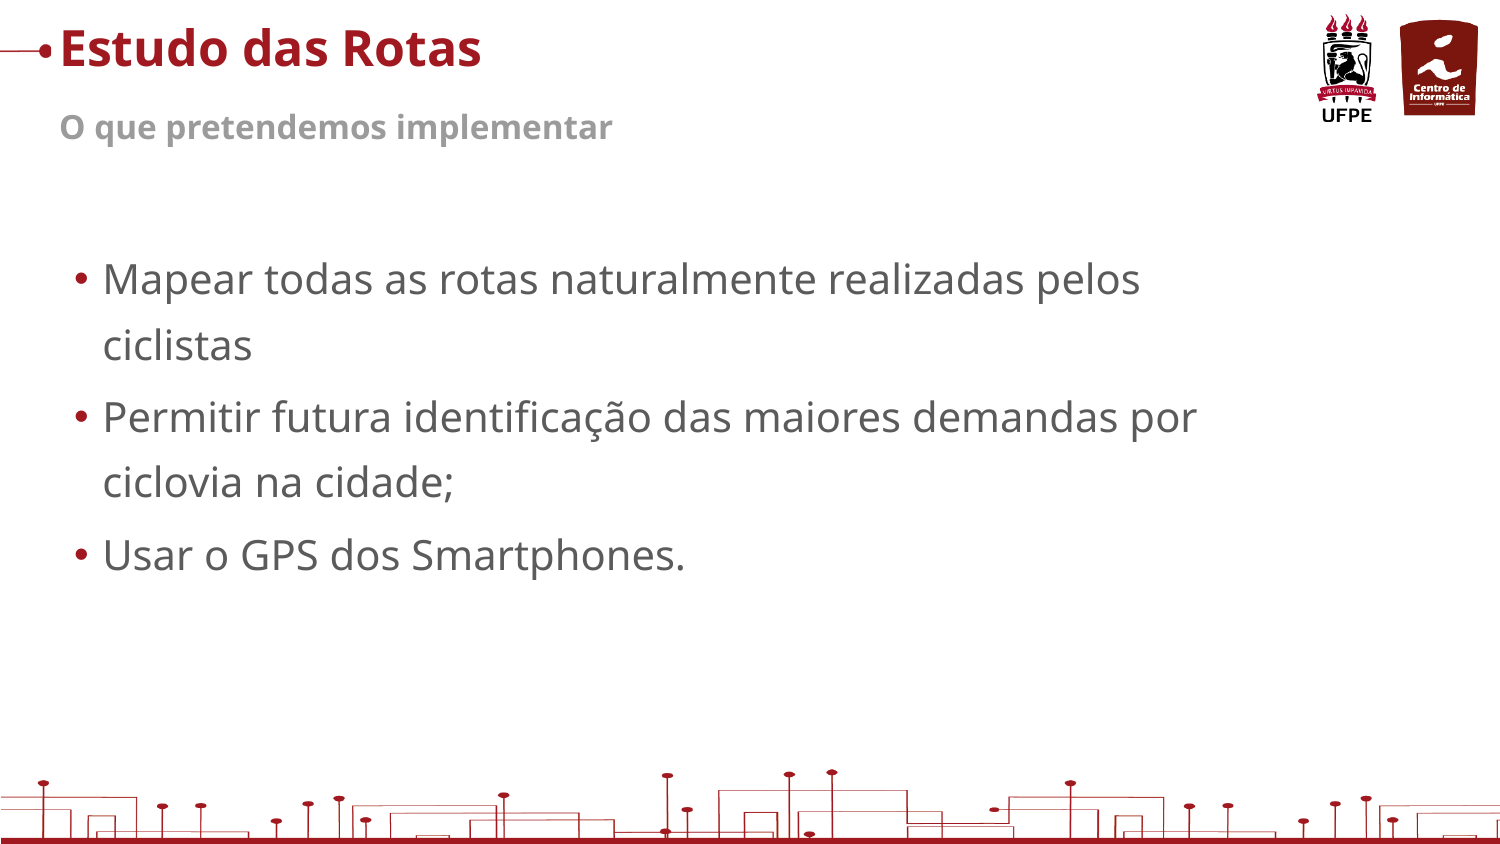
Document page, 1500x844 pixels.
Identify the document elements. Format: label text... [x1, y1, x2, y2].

list Mapear todas as rotas naturalmente realizadas pelos ciclistas Permitir futura identificação das maiores demandas por ciclovia na cidade; Usar o GPS dos Smartphones. [59, 167, 1278, 650]
title Estudo das Rotas [59, 23, 1353, 78]
picture [0, 0, 1500, 844]
list O que pretendemos implementar [59, 86, 1353, 140]
